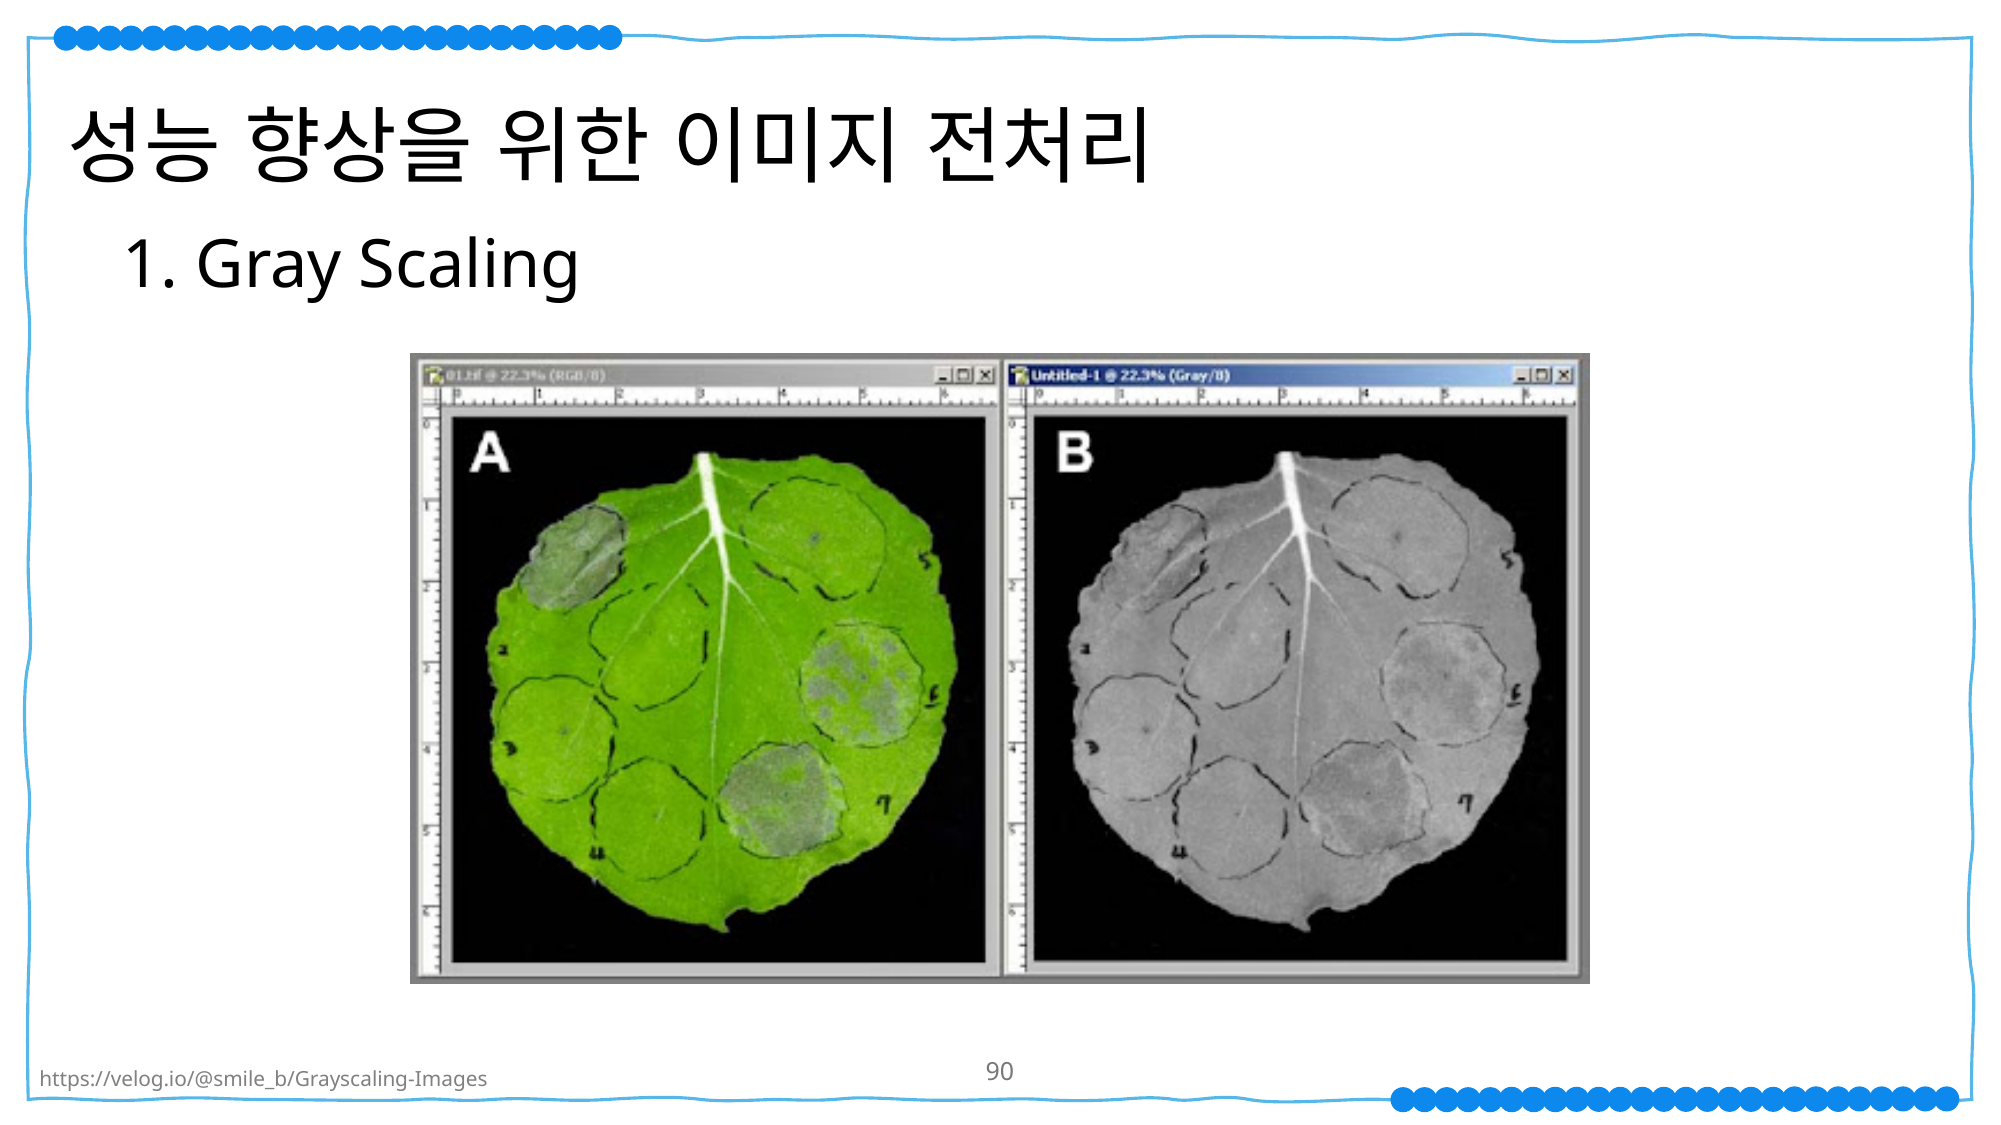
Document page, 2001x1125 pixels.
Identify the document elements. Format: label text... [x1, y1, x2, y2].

text_box https://velog.io/@smile_b/Grayscaling-Images [24, 1058, 503, 1098]
text_box 1. Gray Scaling [107, 213, 598, 309]
picture [410, 352, 1590, 985]
slide_number 89 [1094, 1099, 1225, 1103]
text_box [22, 32, 1976, 1104]
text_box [53, 24, 623, 52]
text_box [1389, 1085, 1960, 1113]
